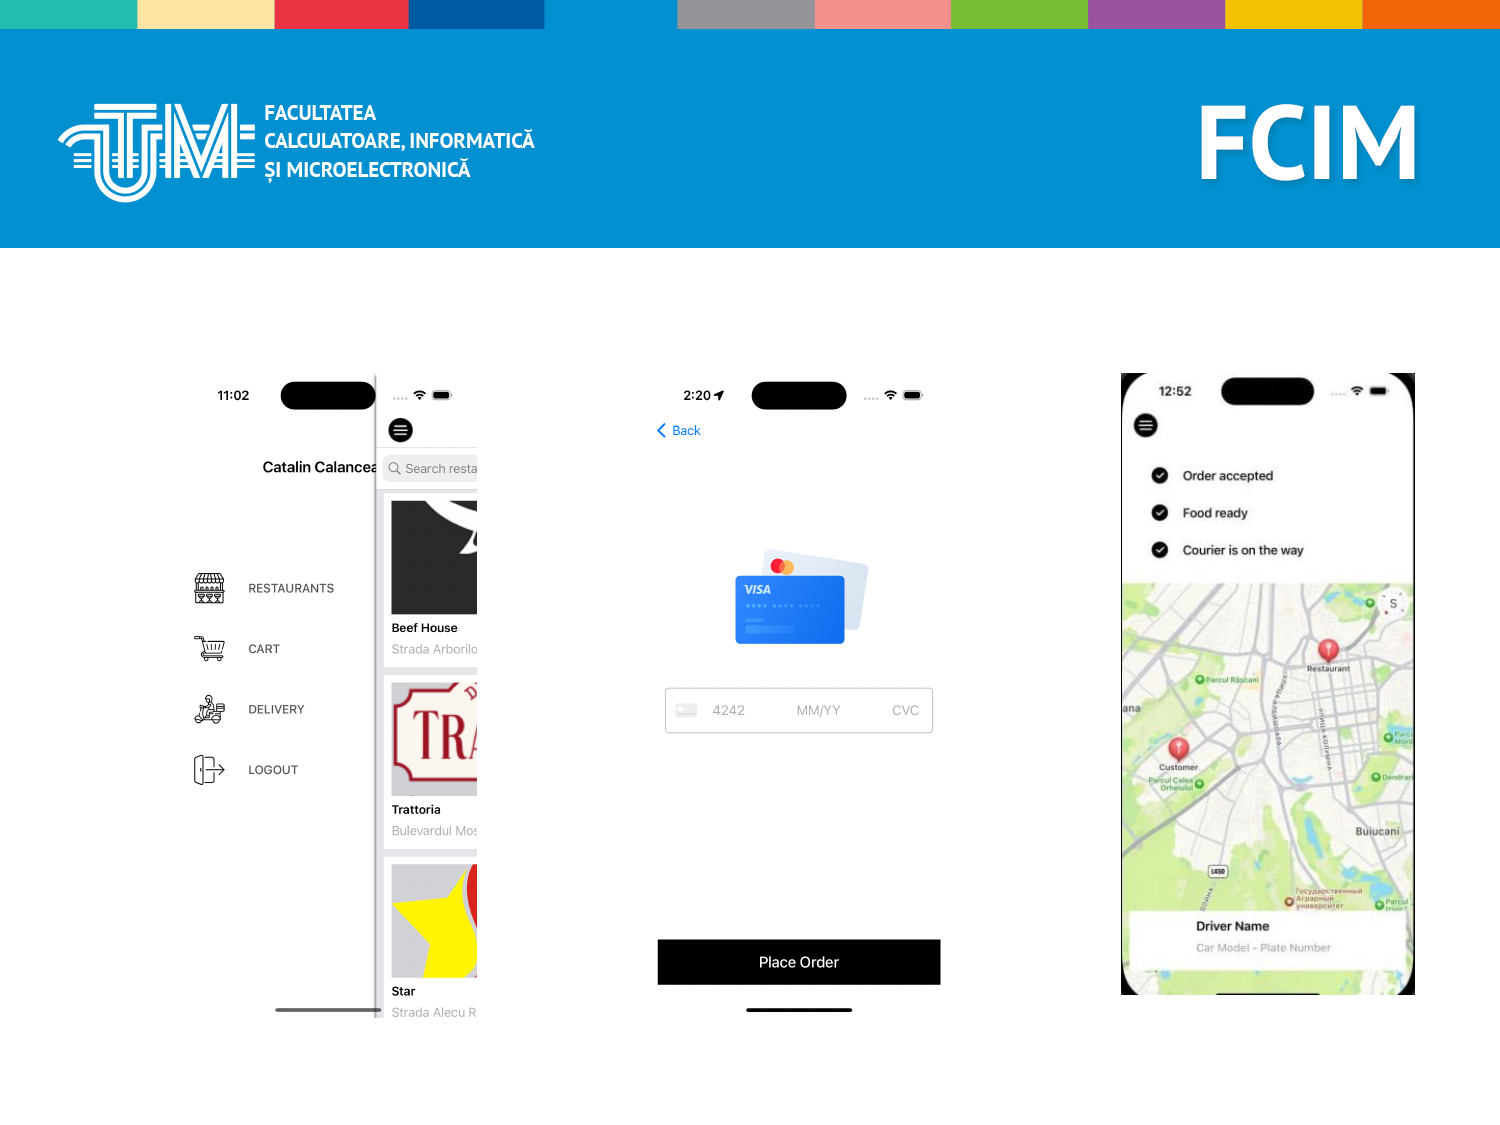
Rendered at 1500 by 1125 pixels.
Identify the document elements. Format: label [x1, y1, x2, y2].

picture [298, 134, 307, 147]
picture [359, 163, 378, 176]
picture [1202, 106, 1245, 178]
picture [310, 134, 319, 147]
picture [320, 106, 331, 119]
picture [342, 106, 362, 119]
picture [160, 104, 171, 177]
picture [297, 163, 301, 176]
picture [334, 163, 345, 176]
picture [441, 134, 452, 147]
picture [0, 0, 544, 28]
picture [513, 134, 533, 147]
picture [380, 163, 412, 176]
picture [348, 163, 356, 176]
picture [241, 125, 254, 130]
picture [127, 113, 156, 177]
picture [67, 134, 162, 202]
picture [1253, 105, 1304, 180]
picture [468, 134, 476, 147]
picture [1344, 106, 1414, 178]
picture [95, 104, 156, 109]
picture [392, 134, 399, 147]
picture [331, 106, 341, 119]
picture [289, 134, 298, 147]
picture [204, 116, 228, 177]
picture [415, 163, 426, 176]
picture [365, 106, 375, 119]
picture [232, 104, 254, 177]
picture [310, 163, 319, 176]
picture [95, 113, 123, 177]
picture [266, 134, 286, 147]
picture [678, 0, 1500, 28]
picture [431, 134, 438, 147]
picture [379, 134, 388, 147]
picture [300, 106, 310, 119]
picture [323, 163, 331, 176]
picture [0, 249, 1500, 1125]
picture [476, 134, 481, 147]
picture [417, 134, 427, 147]
picture [193, 125, 209, 130]
picture [175, 118, 199, 177]
picture [366, 134, 376, 147]
picture [288, 106, 297, 119]
picture [266, 106, 274, 119]
picture [313, 106, 322, 119]
picture [494, 134, 509, 147]
picture [353, 134, 364, 147]
picture [341, 134, 351, 147]
picture [266, 163, 274, 176]
picture [276, 106, 286, 119]
picture [241, 134, 254, 139]
picture [429, 163, 439, 176]
picture [59, 125, 162, 193]
picture [448, 163, 469, 176]
picture [323, 134, 341, 147]
picture [197, 134, 206, 139]
picture [288, 163, 297, 176]
picture [455, 134, 464, 147]
picture [175, 104, 227, 170]
picture [1315, 106, 1329, 178]
picture [484, 134, 494, 147]
